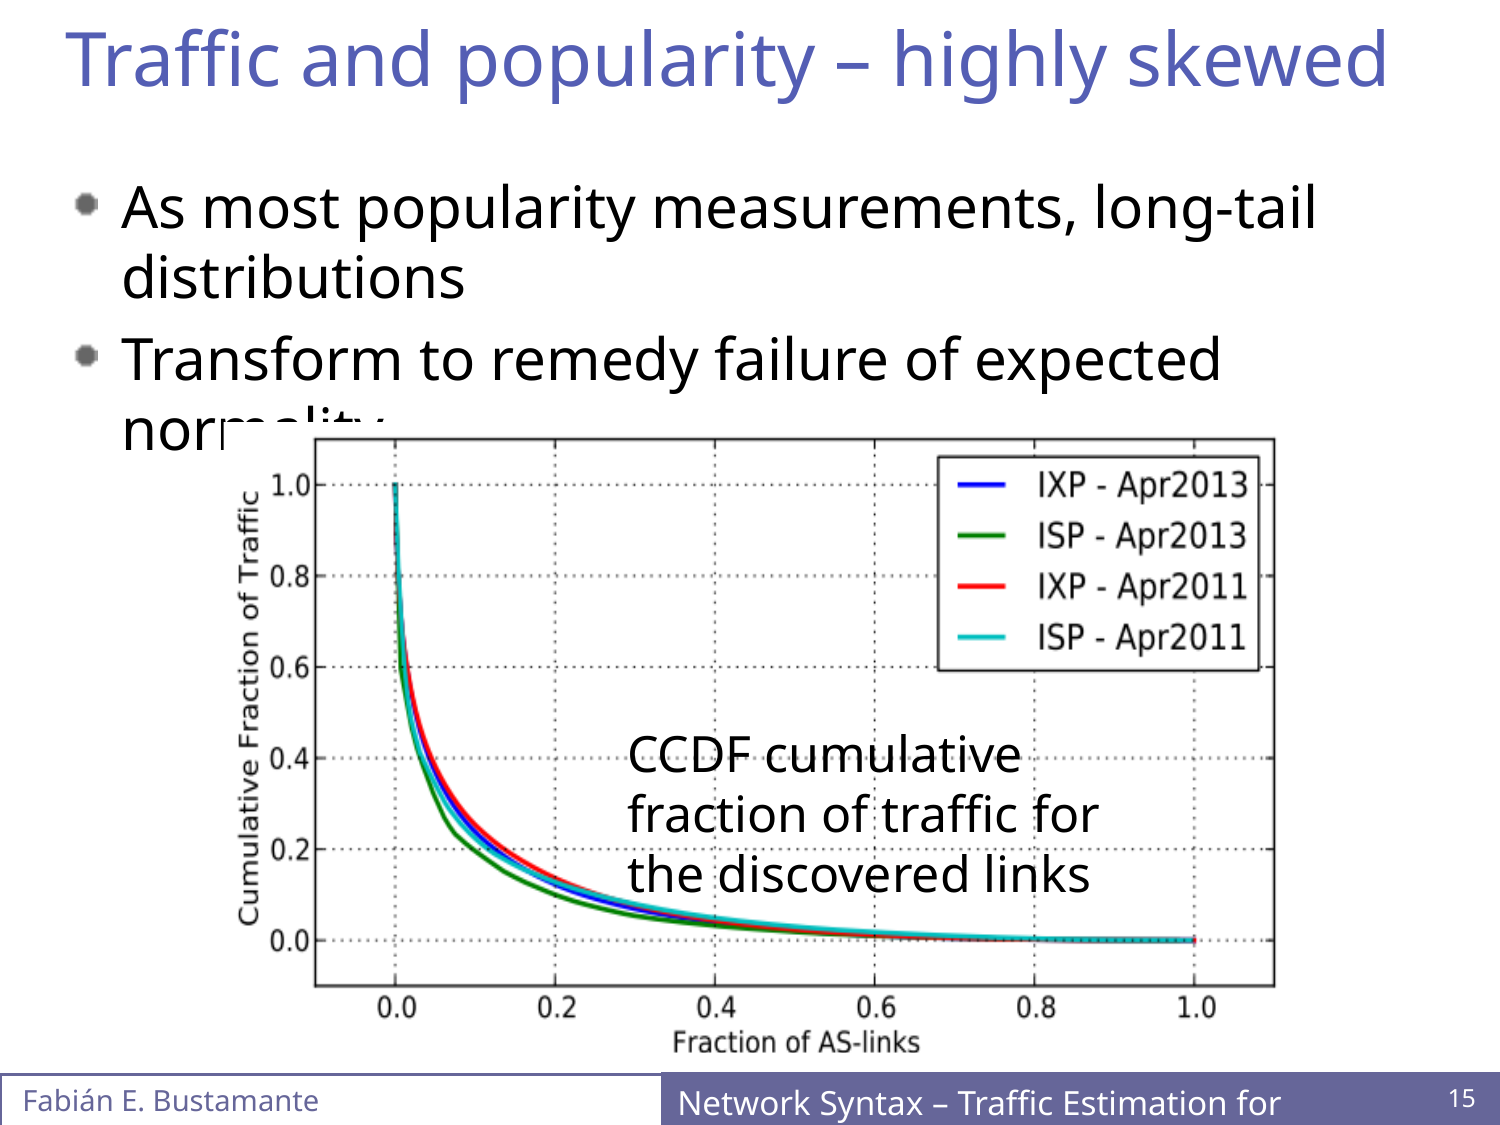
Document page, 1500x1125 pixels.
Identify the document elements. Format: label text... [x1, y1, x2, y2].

title Traffic and popularity – highly skewed [49, 12, 1451, 101]
list As most popularity measurements, long-tail distributions Transform to remedy failure of expected normality [49, 162, 1451, 1038]
picture [65, 188, 98, 222]
picture [65, 340, 98, 373]
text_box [223, 412, 1288, 1053]
